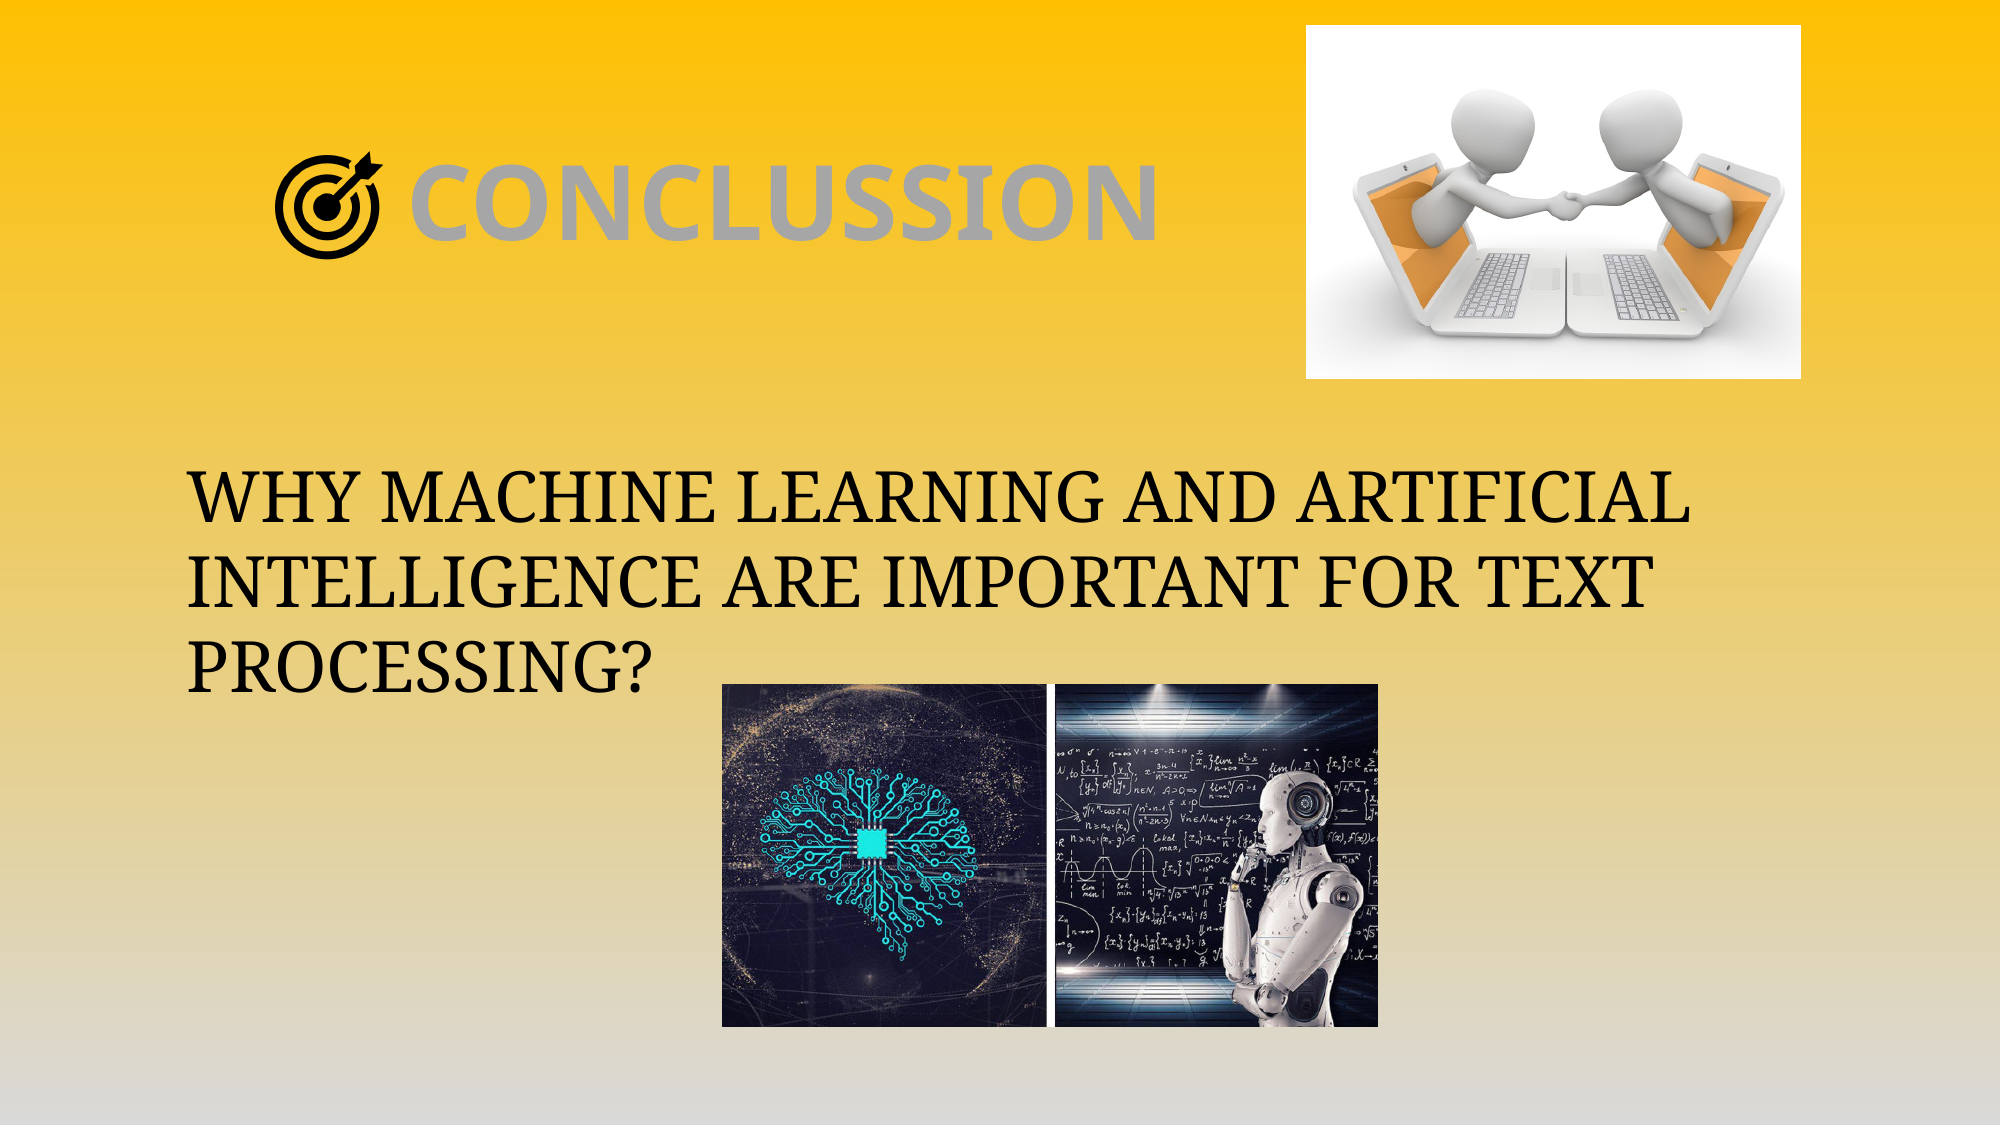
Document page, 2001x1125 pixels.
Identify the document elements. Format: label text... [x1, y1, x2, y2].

text_box WHY MACHINE LEARNING AND ARTIFICIAL INTELLIGENCE ARE IMPORTANT FOR TEXT PROCESSING? [172, 444, 1746, 714]
picture [722, 684, 1379, 1028]
text_box CONCLUSSION [285, 129, 1286, 269]
picture [263, 138, 396, 271]
picture [1306, 25, 1801, 379]
